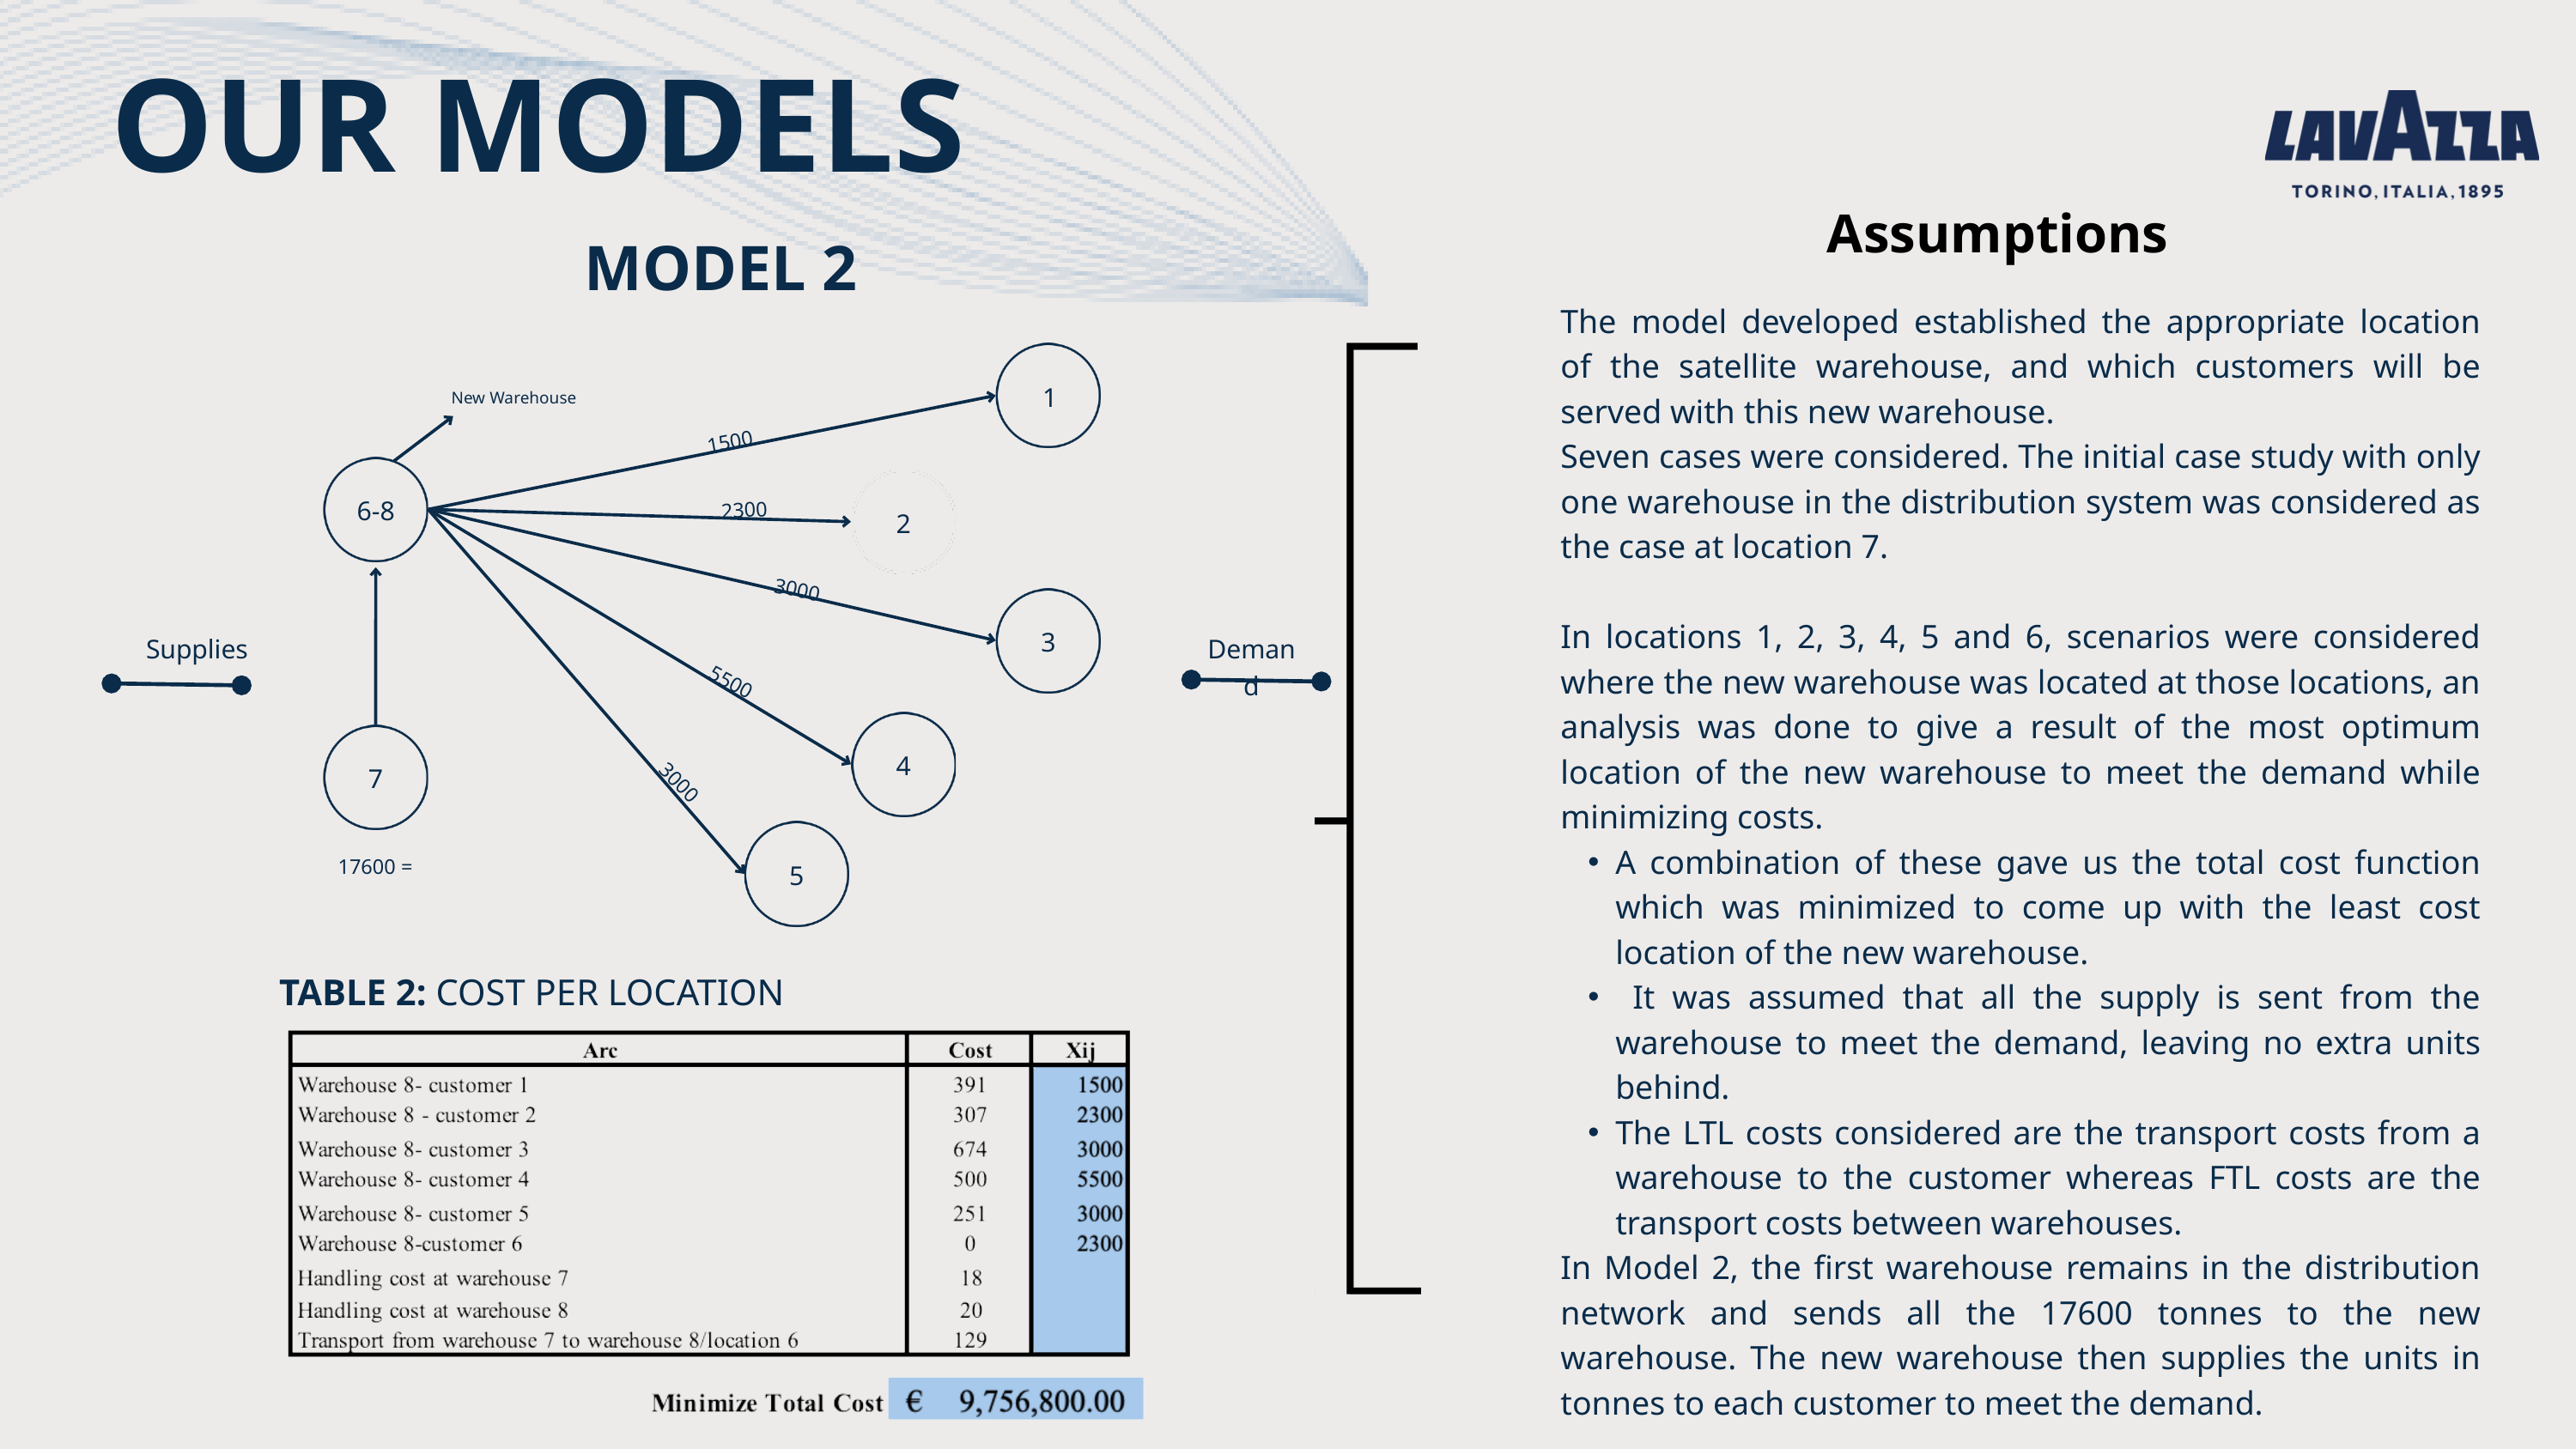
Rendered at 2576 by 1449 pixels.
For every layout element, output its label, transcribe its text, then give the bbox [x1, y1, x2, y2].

text_box MODEL 2 [584, 216, 903, 304]
text_box Assumptions [1826, 190, 2170, 264]
text_box TABLE 2: COST PER LOCATION [279, 962, 933, 1014]
text_box The model developed established the appropriate location of the satellite warehouse, and which customers will be served with this new warehouse. Seven cases were considered. The initial case study with only one warehouse in the distribution system was considered as the case at location 7. In locations 1, 2, 3, 4, 5 and 6, scenarios were considered where the new warehouse was located at those locations, an analysis was done to give a result of the most optimum location of the new warehouse to meet the demand while minimizing costs. A combination of these gave us the total cost function which was minimized to come up with the least cost location of the new warehouse. It was assumed that all the supply is sent from the warehouse to meet the demand, leaving no extra units behind. The LTL costs considered are the transport costs from a warehouse to the customer whereas FTL costs are the transport costs between warehouses. In Model 2, the first warehouse remains in the distribution network and sends all the 17600 tonnes to the new warehouse. The new warehouse then supplies the units in tonnes to each customer to meet the demand. [1560, 294, 2482, 1422]
text_box [102, 674, 140, 693]
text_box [144, 343, 1303, 927]
text_box [1307, 676, 1315, 687]
text_box [1315, 343, 1421, 1294]
text_box [2264, 90, 2540, 200]
text_box OUR MODELS [111, 49, 1450, 198]
text_box [630, 1351, 1176, 1449]
text_box [0, 0, 1369, 373]
text_box [279, 1012, 1146, 1378]
